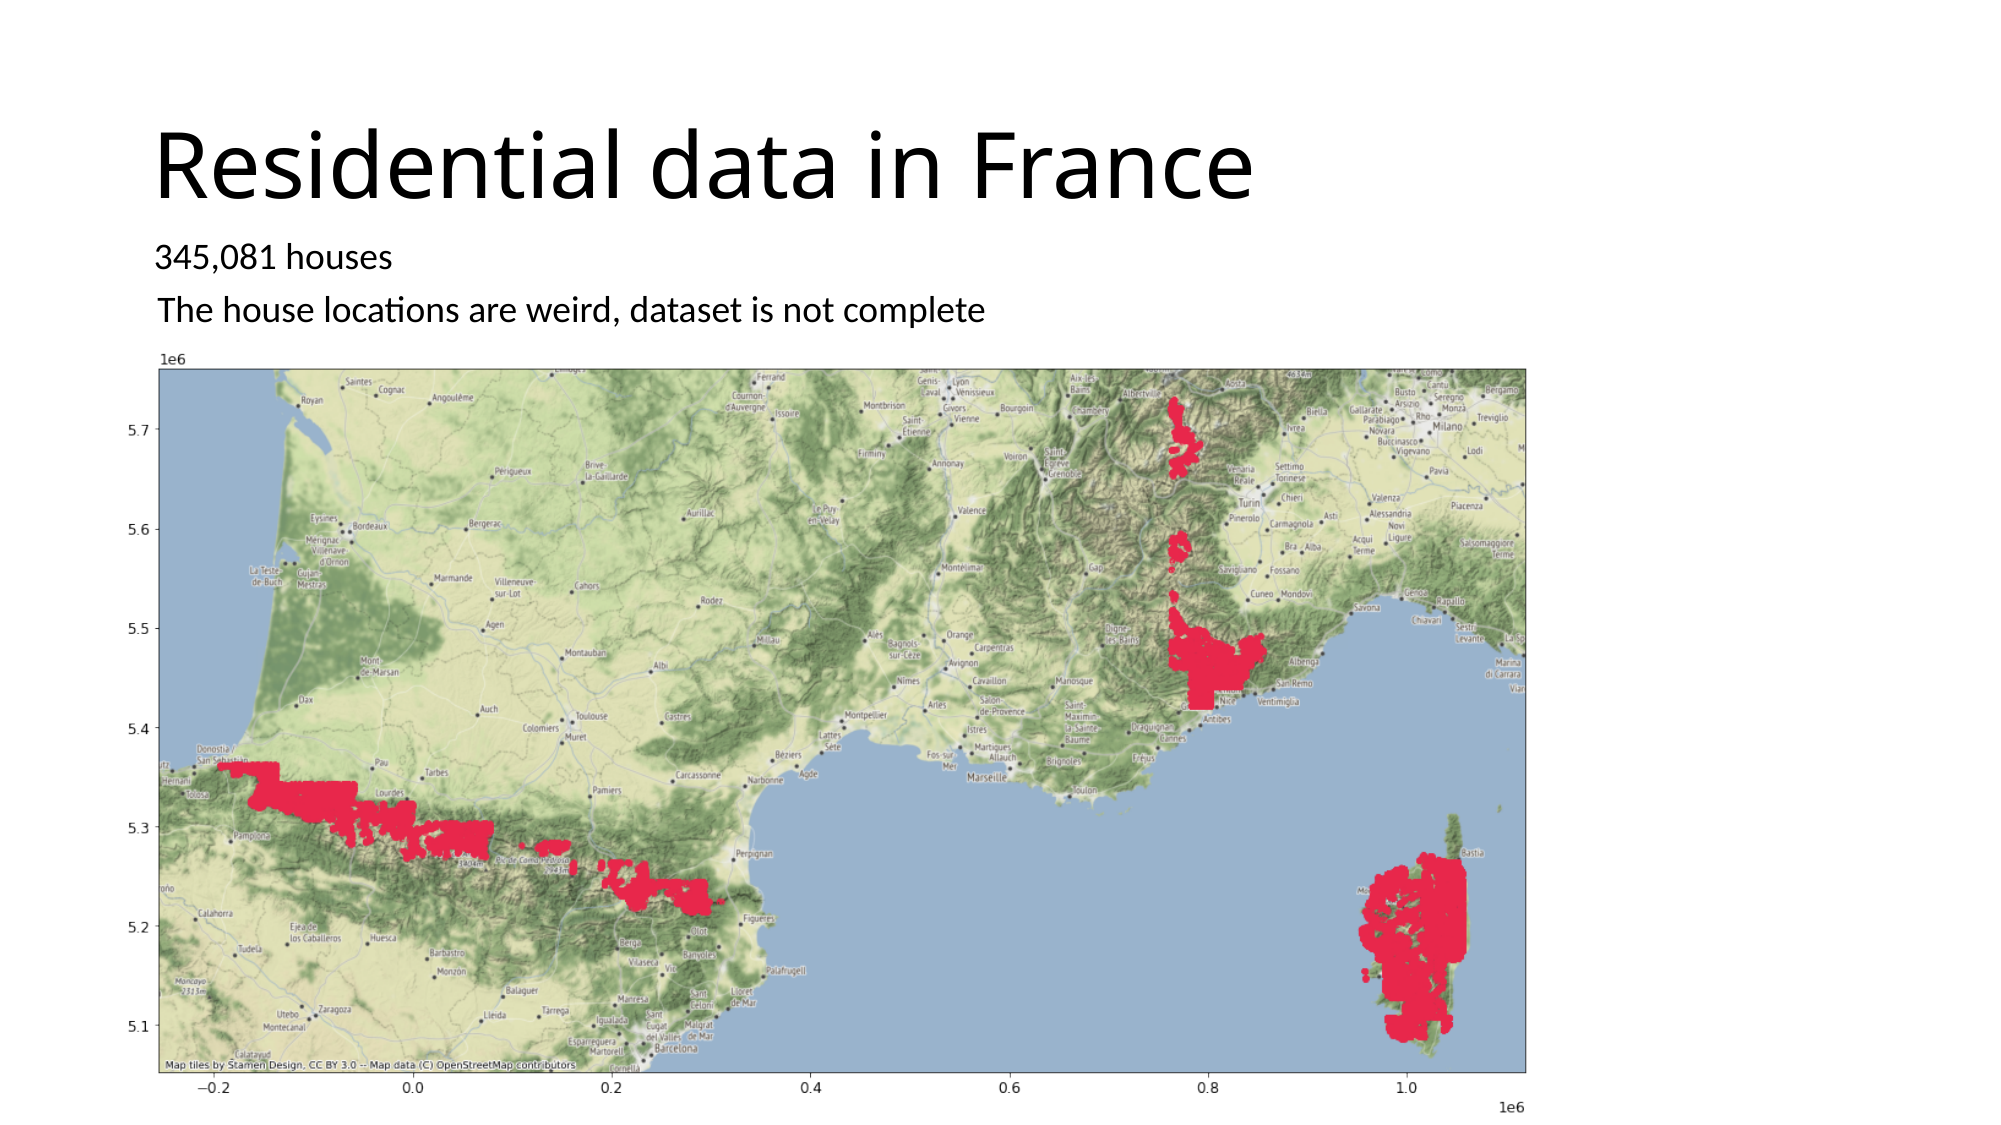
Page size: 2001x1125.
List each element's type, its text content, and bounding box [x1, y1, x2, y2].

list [118, 344, 1534, 1125]
text_box The house locations are weird, dataset is not complete [142, 277, 1002, 337]
title Residential data in France [137, 59, 1863, 278]
text_box 345,081 houses [138, 224, 408, 285]
